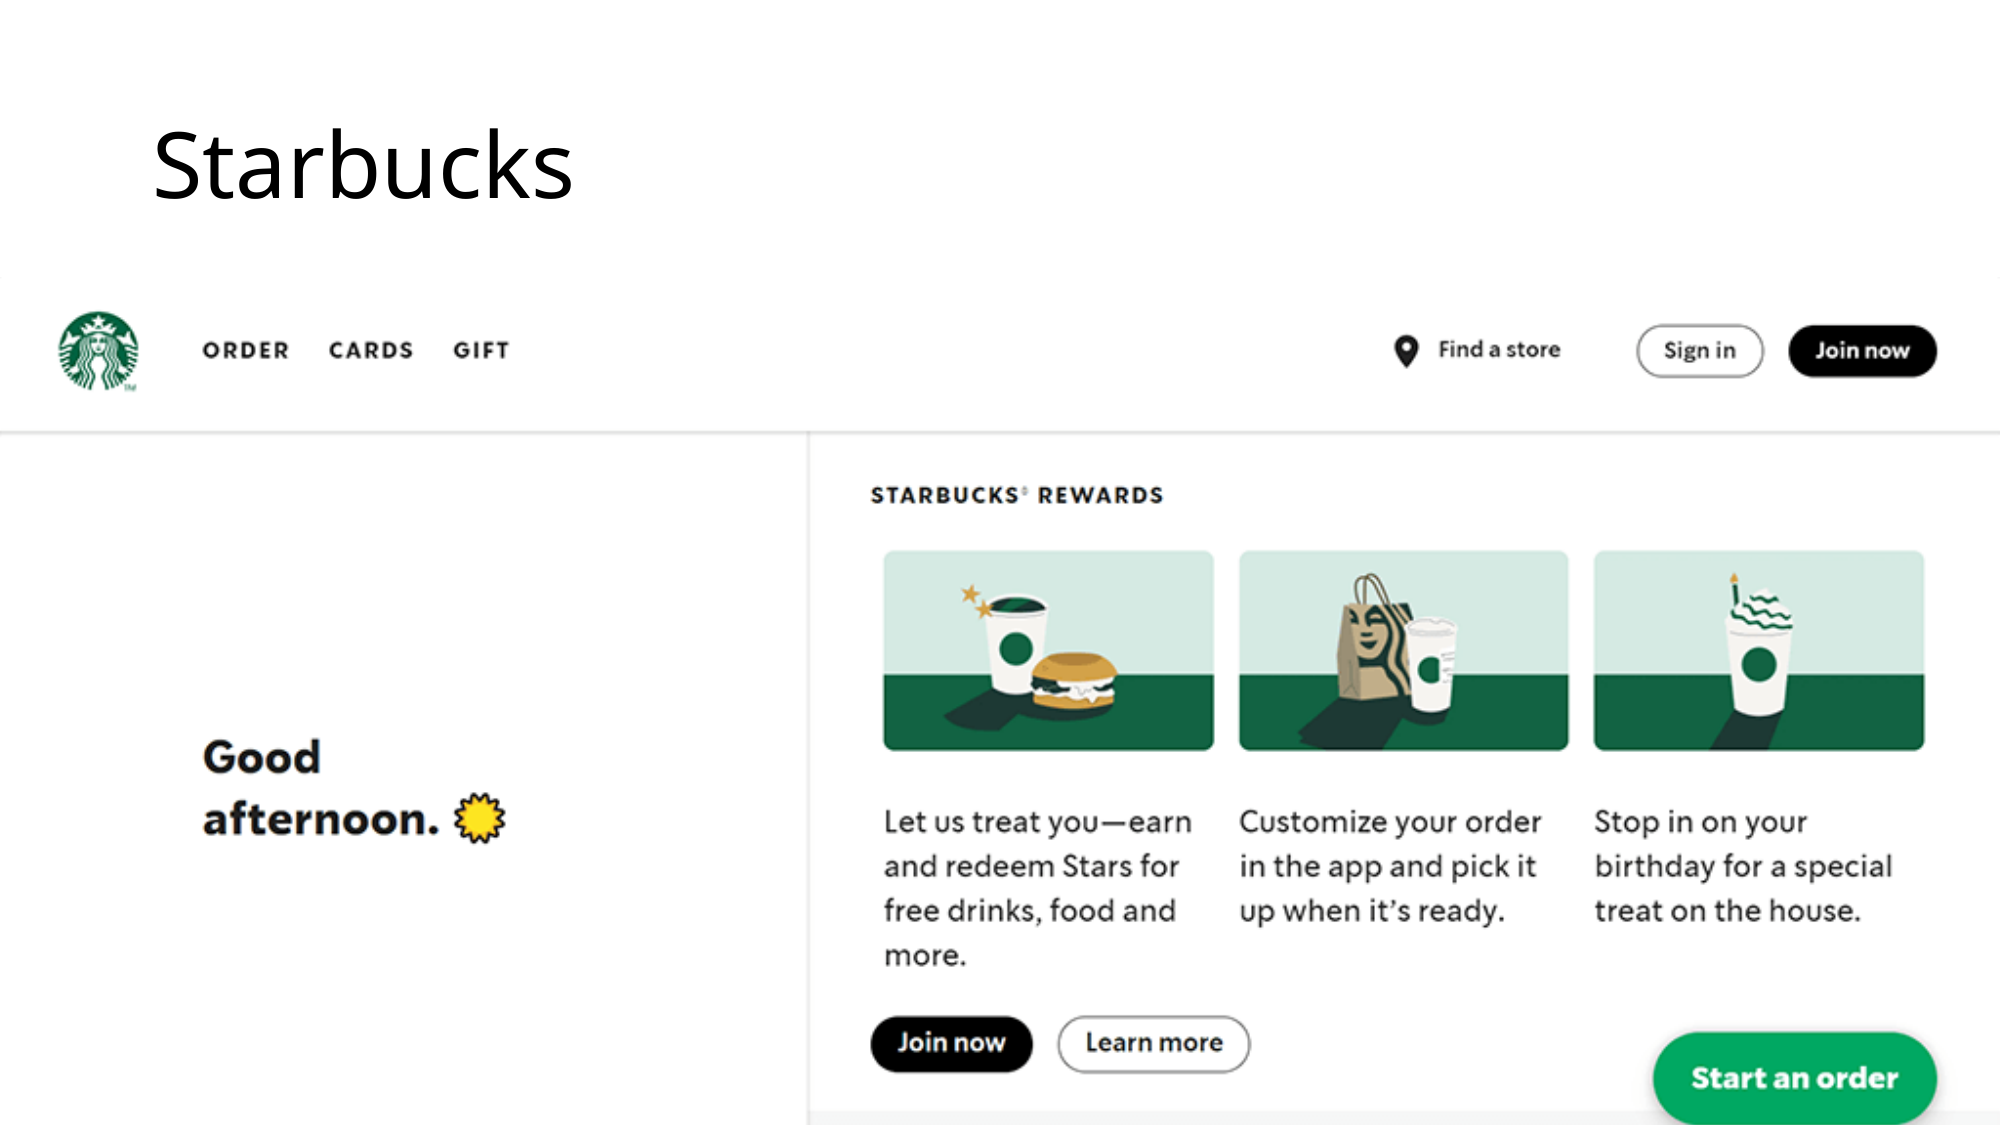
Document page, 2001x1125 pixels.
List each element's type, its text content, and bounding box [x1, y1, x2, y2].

picture [0, 277, 2000, 1125]
title Starbucks [137, 59, 1863, 277]
